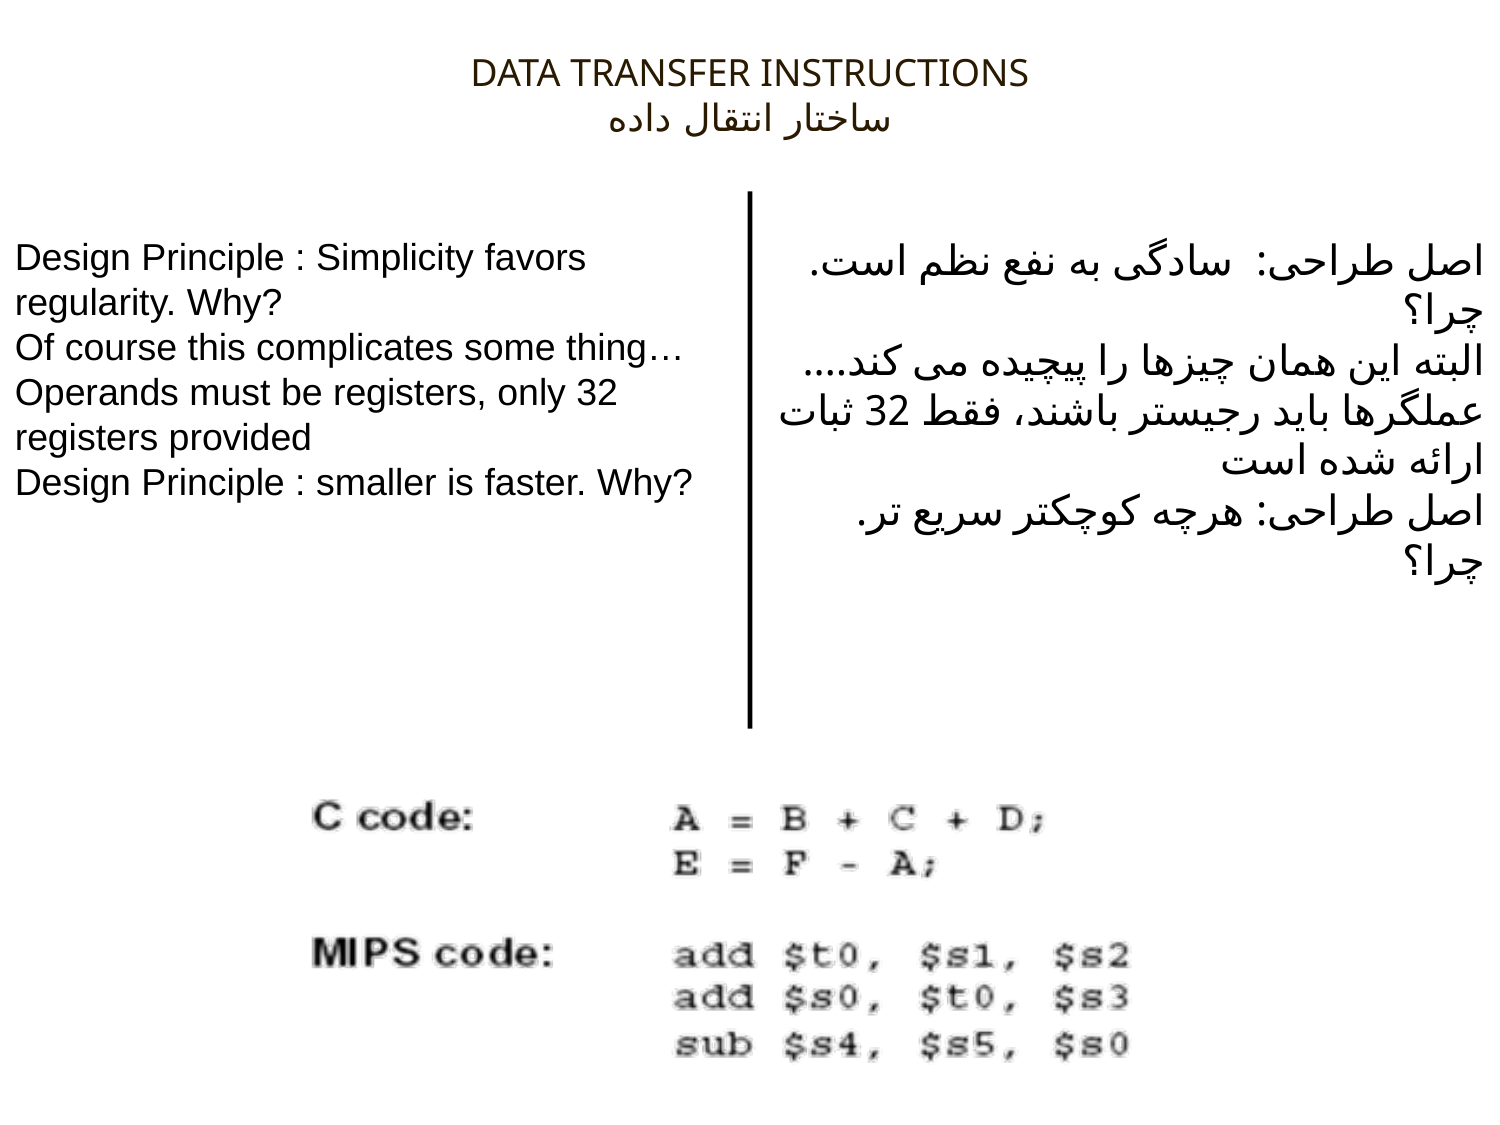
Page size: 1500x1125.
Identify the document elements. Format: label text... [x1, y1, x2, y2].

text_box اصل طراحی: سادگی به نفع نظم است. چرا؟ البته این همان چیزها را پیچیده می کند…. عملگرها باید رجیستر باشند، فقط 32 ثبات ارائه شده است اصل طراحی: هرچه کوچکتر سریع تر. چرا؟ [751, 225, 1500, 591]
text_box Design Principle : Simplicity favors regularity. Why? Of course this complicates some thing… Operands must be registers, only 32 registers provided Design Principle : smaller is faster. Why? [0, 225, 749, 511]
text_box DATA TRANSFER INSTRUCTIONS ساختار انتقال داده [0, 41, 1500, 146]
picture [259, 763, 1240, 1098]
